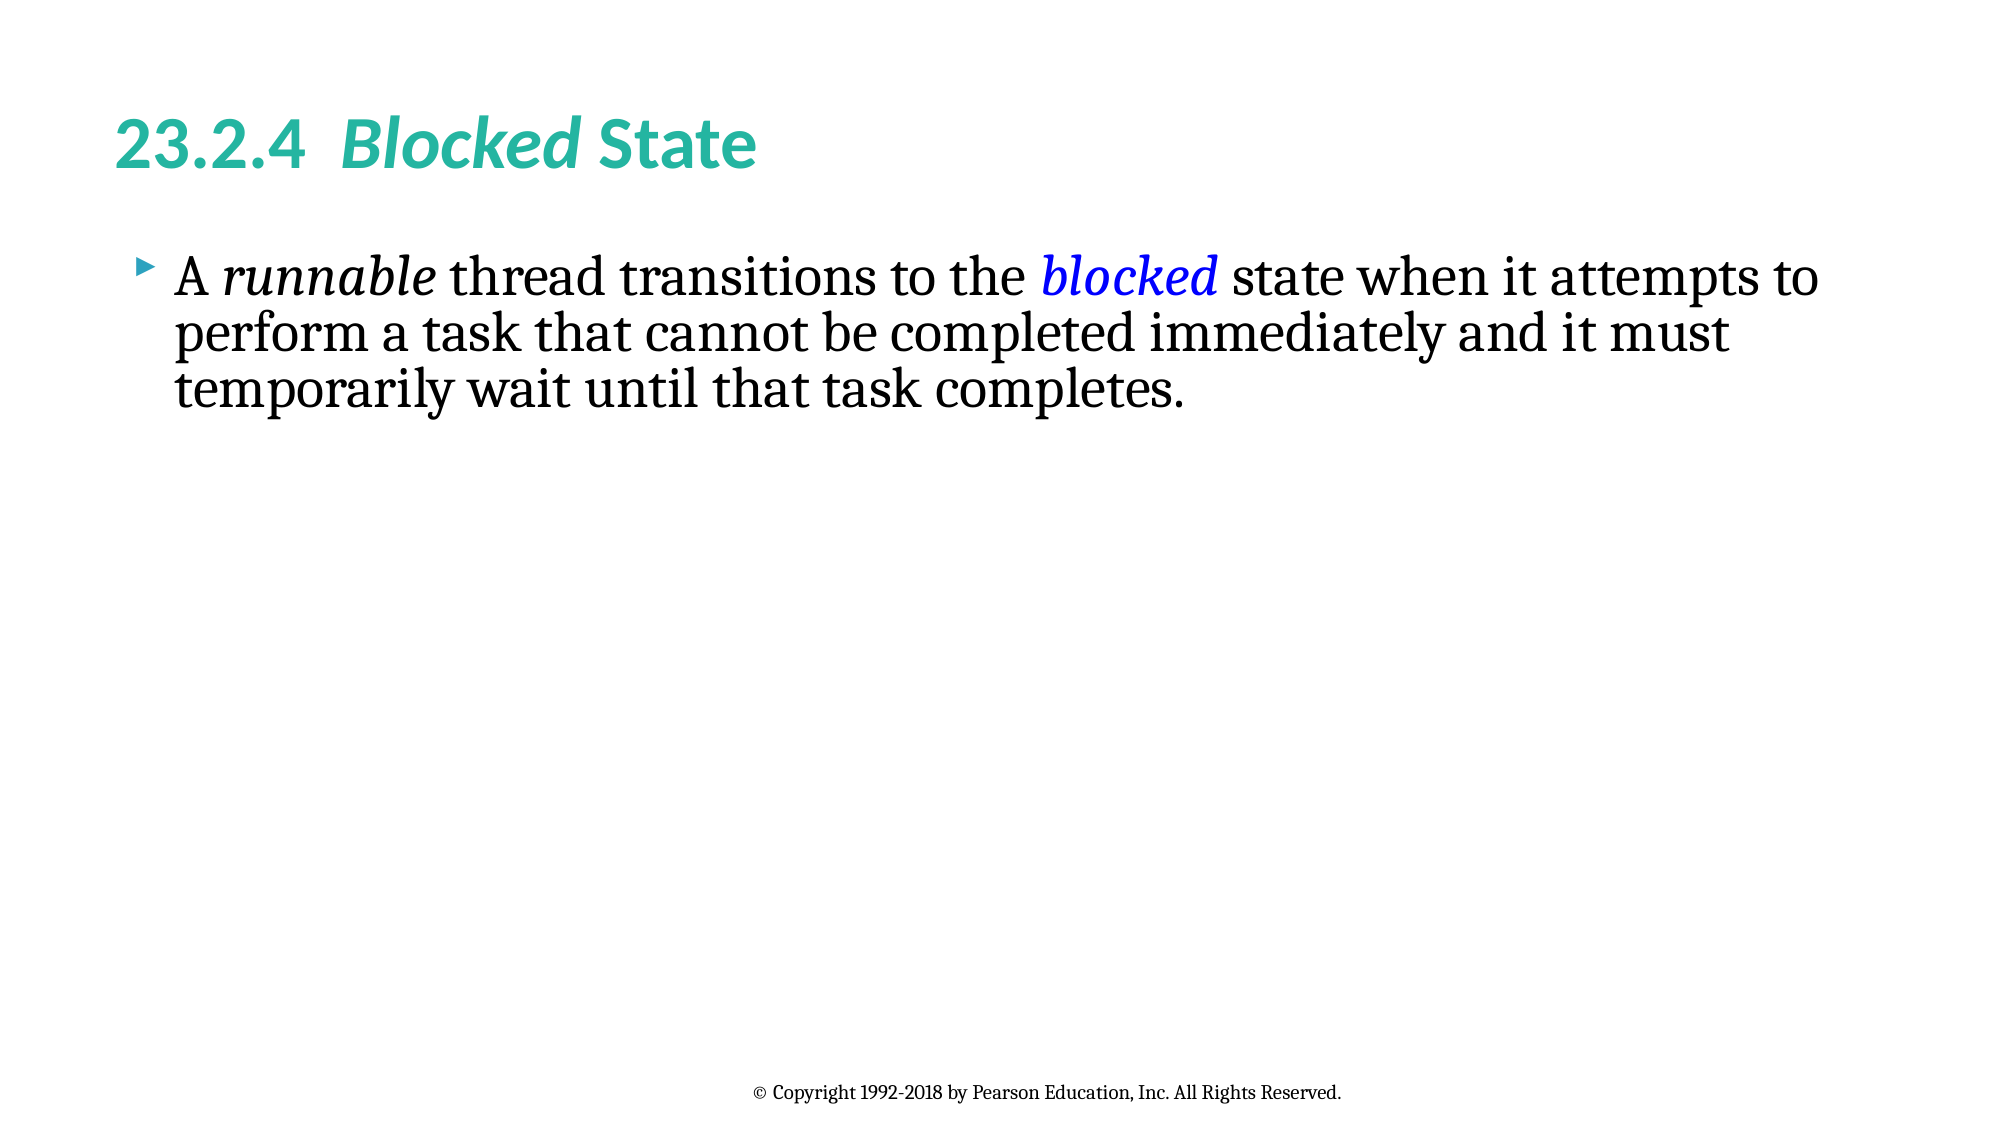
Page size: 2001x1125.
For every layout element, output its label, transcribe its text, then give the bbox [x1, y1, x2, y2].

footer © Copyright 1992-2018 by Pearson Education, Inc. All Rights Reserved. [736, 1051, 1892, 1112]
list A runnable thread transitions to the blocked state when it attempts to perform a task that cannot be completed immediately and it must temporarily wait until that task completes. [99, 242, 1900, 986]
title 23.2.4 Blocked State [99, 45, 1900, 233]
